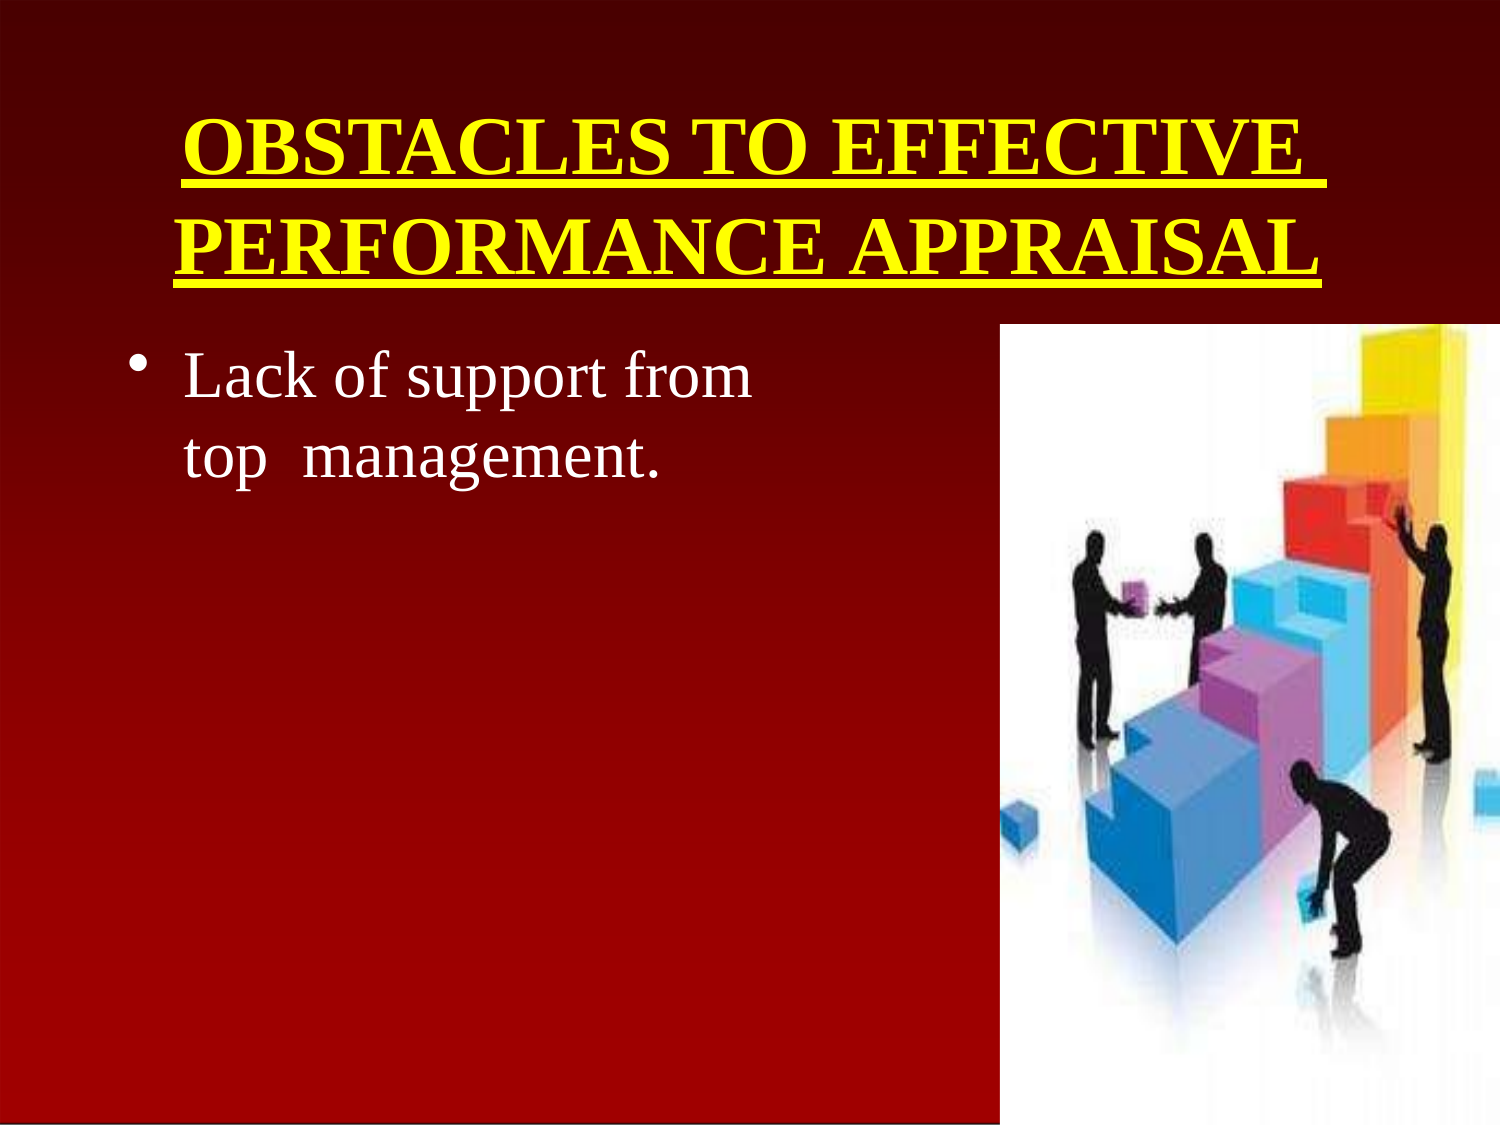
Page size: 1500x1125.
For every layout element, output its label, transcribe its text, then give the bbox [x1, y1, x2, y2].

text_box Lack of support from top management. [125, 328, 856, 491]
picture [0, 0, 1500, 1125]
text_box [999, 324, 1500, 1125]
title OBSTACLES TO EFFECTIVE PERFORMANCE APPRAISAL [16, 0, 1484, 291]
